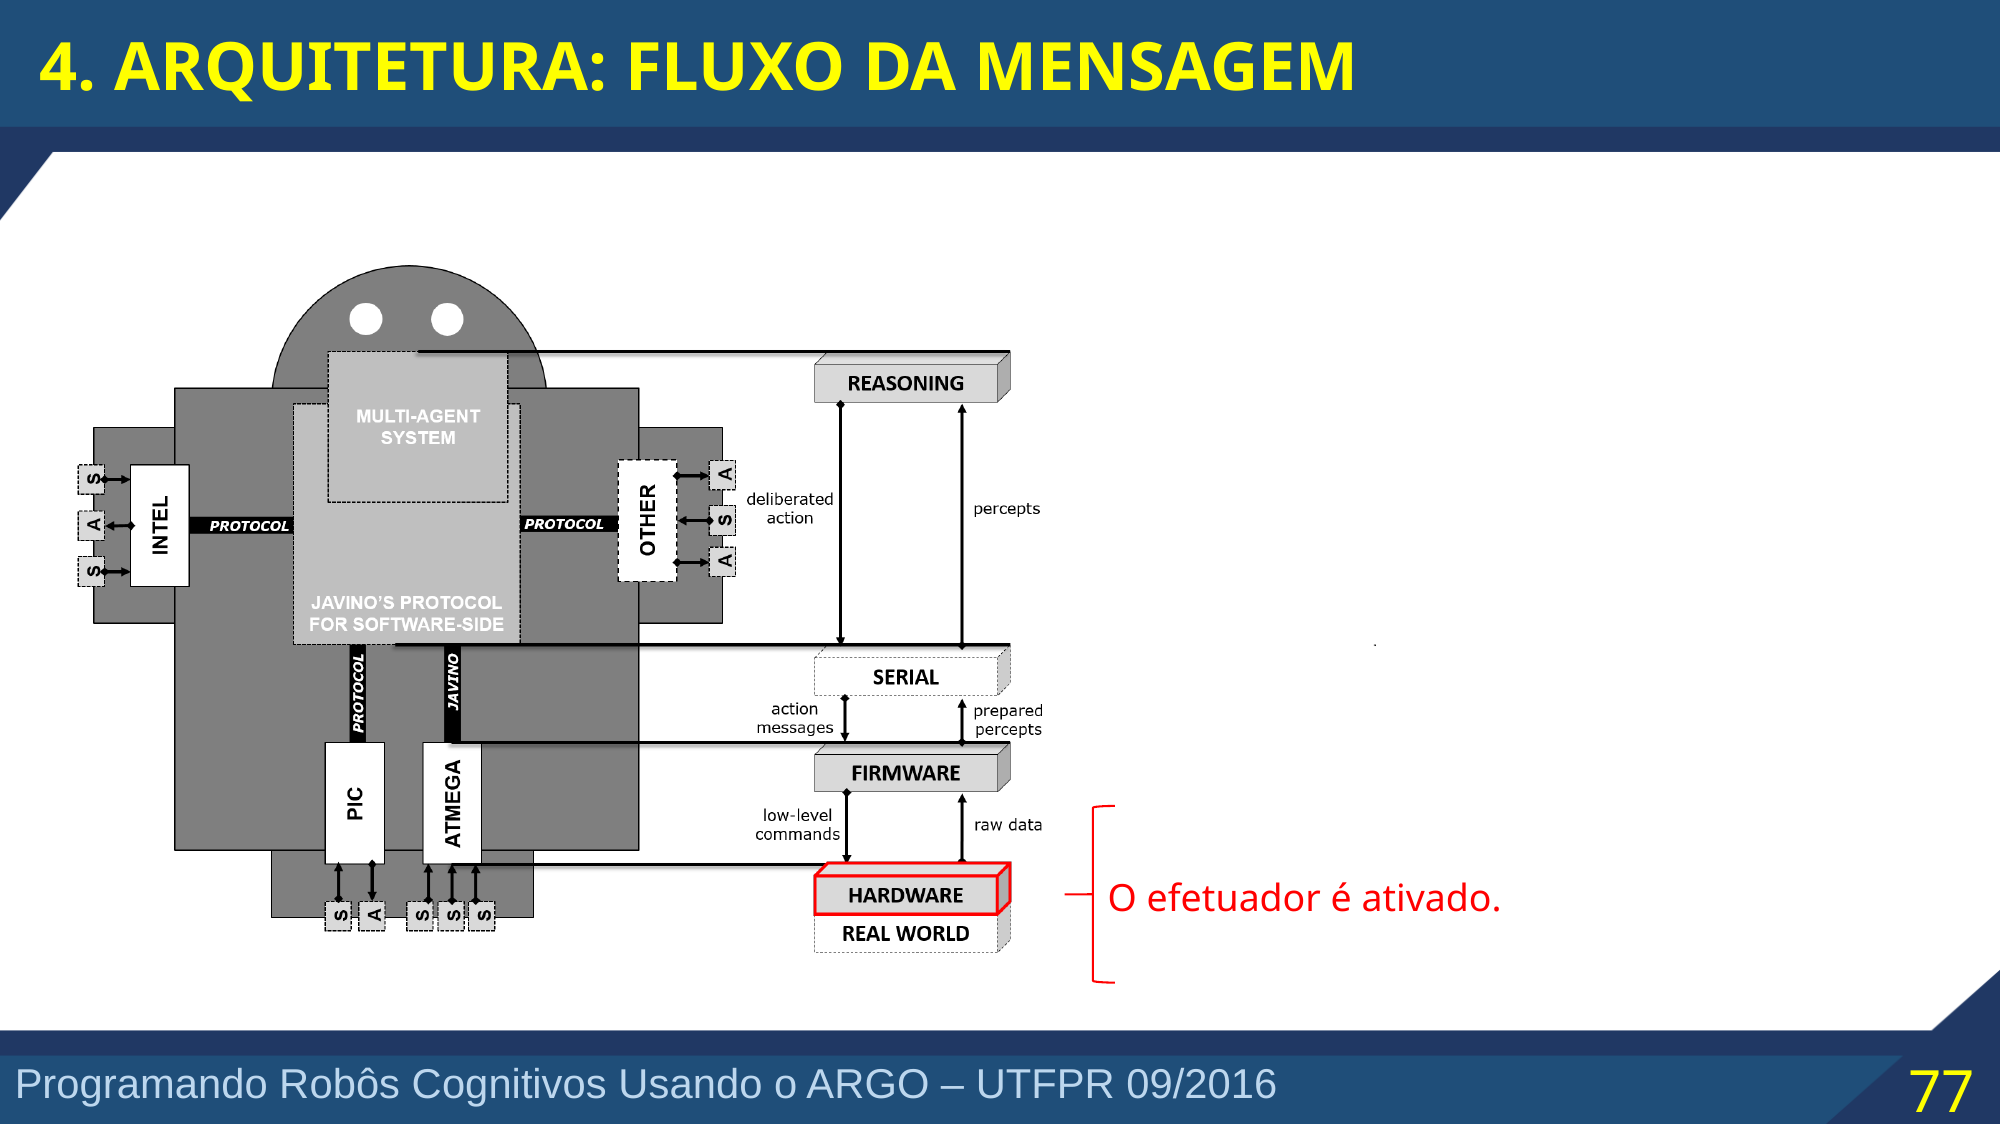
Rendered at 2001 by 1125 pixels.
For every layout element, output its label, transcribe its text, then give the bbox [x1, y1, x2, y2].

text_box O efetuador é ativado. [1092, 866, 1583, 927]
picture [0, 0, 2000, 1124]
text_box [1092, 927, 1115, 983]
text_box [1092, 805, 1115, 866]
text_box 4. ARQUITETURA: FLUXO DA MENSAGEM [24, 16, 2000, 192]
